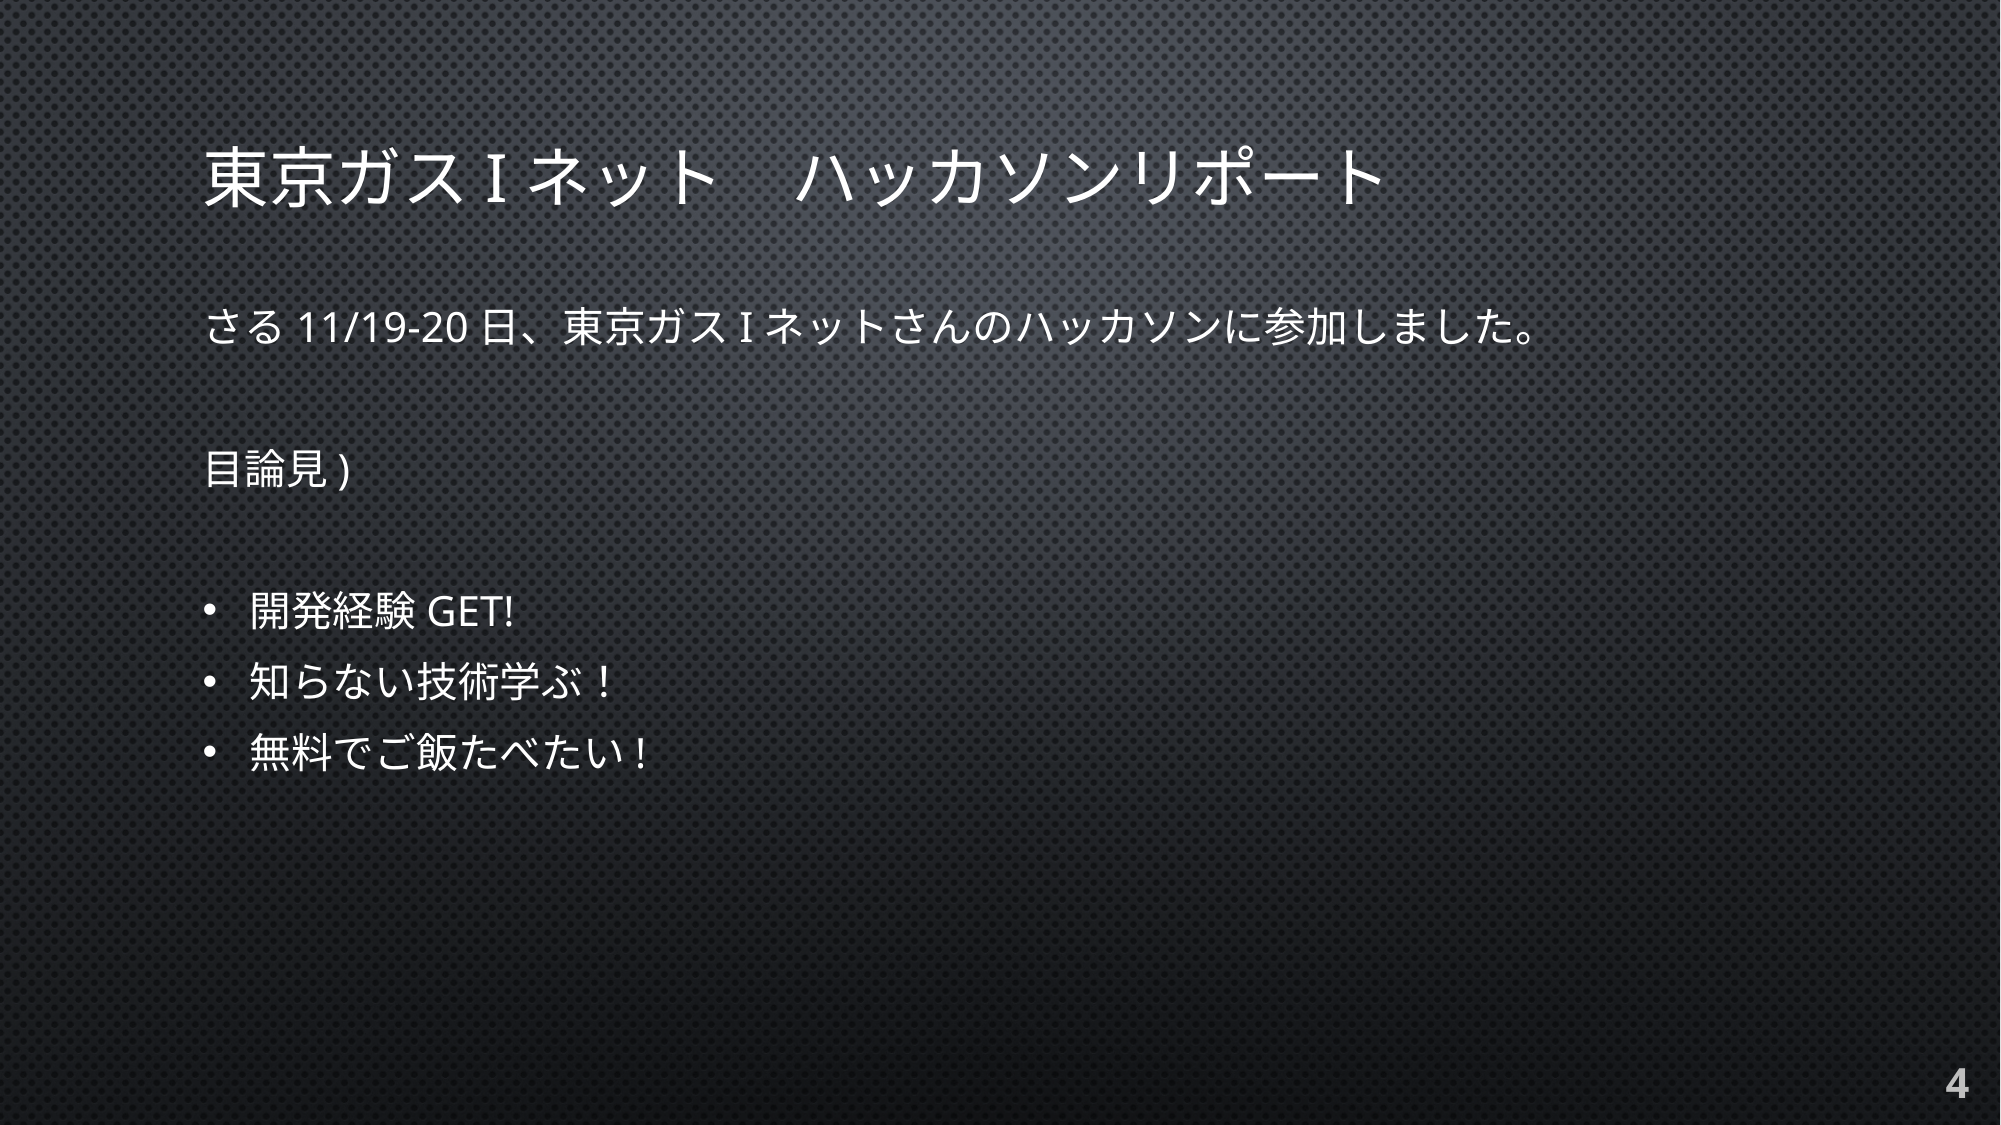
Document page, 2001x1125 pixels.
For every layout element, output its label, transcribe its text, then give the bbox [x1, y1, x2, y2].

title 東京ガスiネット ハッカソンリポート [187, 69, 1813, 283]
slide_number 4 [1894, 1055, 1985, 1116]
list さる11/19-20日、東京ガスiネットさんのハッカソンに参加しました。 目論見) 開発経験GET! 知らない技術学ぶ！ 無料でご飯たべたい! [187, 283, 1813, 1057]
